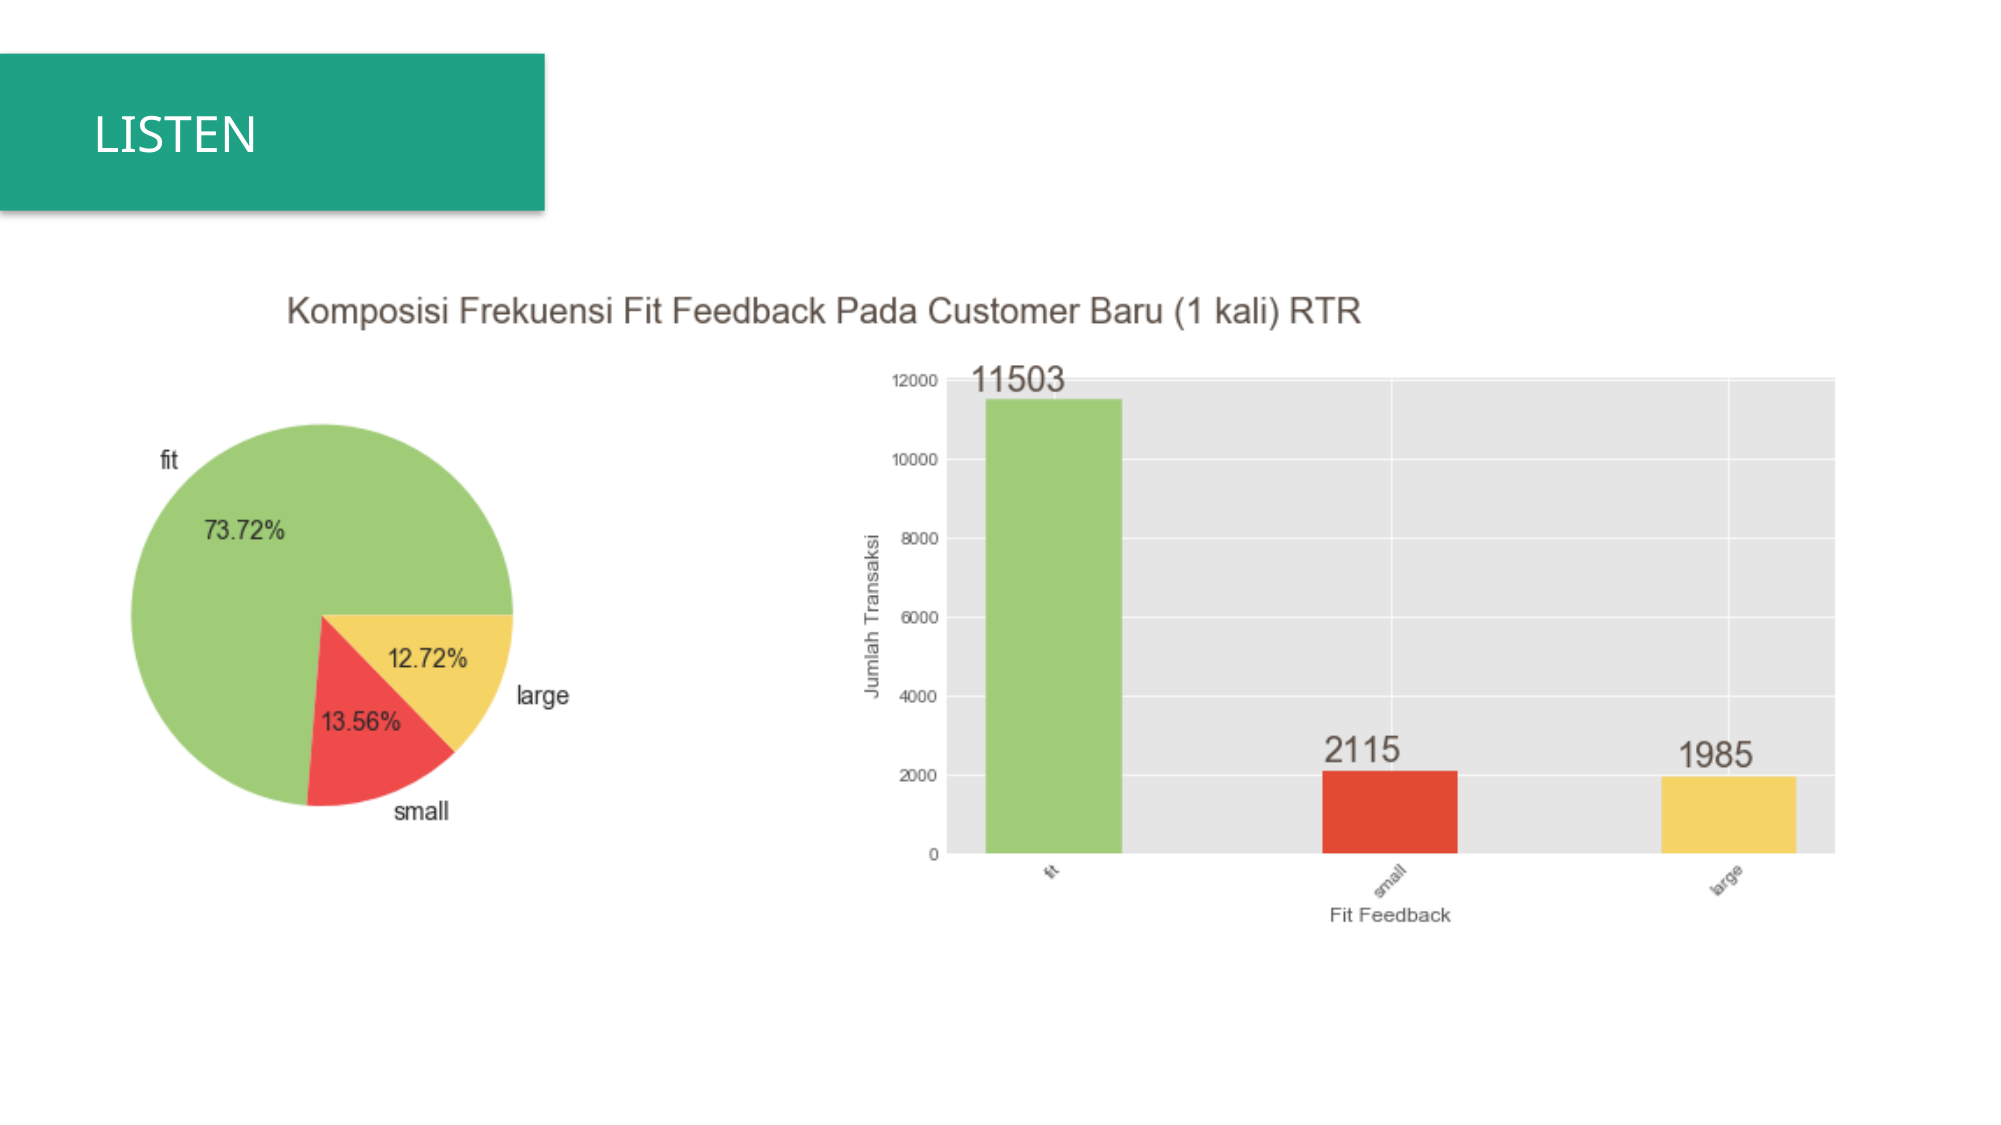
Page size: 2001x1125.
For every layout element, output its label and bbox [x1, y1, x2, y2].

text_box [0, 53, 545, 211]
picture [78, 285, 1884, 952]
